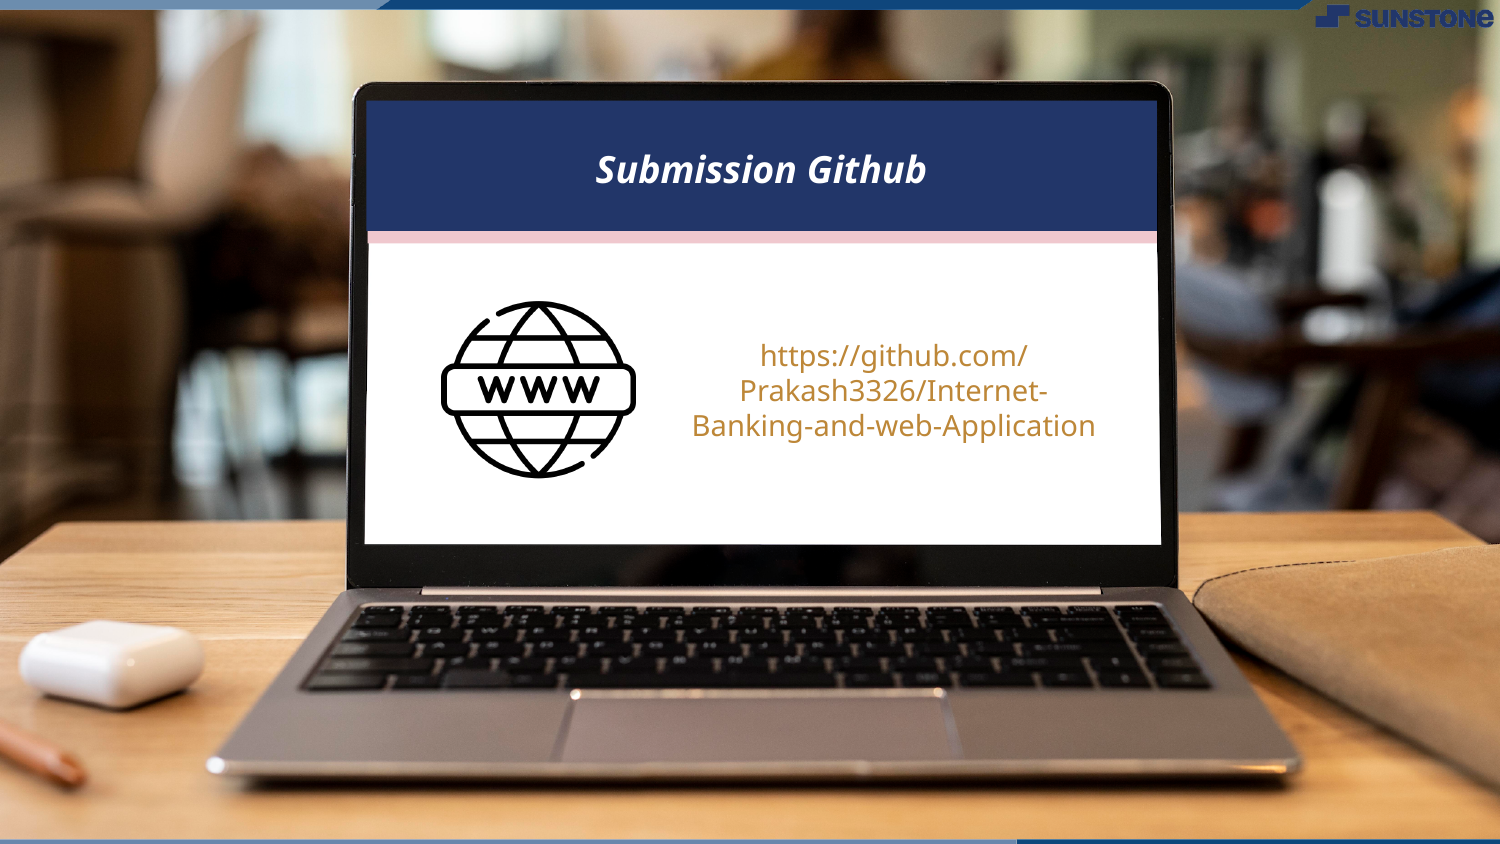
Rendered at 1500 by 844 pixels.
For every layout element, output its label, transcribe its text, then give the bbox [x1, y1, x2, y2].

list https://github.com/Prakash3326/Internet-Banking-and-web-Application [670, 144, 1118, 635]
list Submission Github [432, 131, 1091, 206]
picture [0, 0, 1500, 844]
